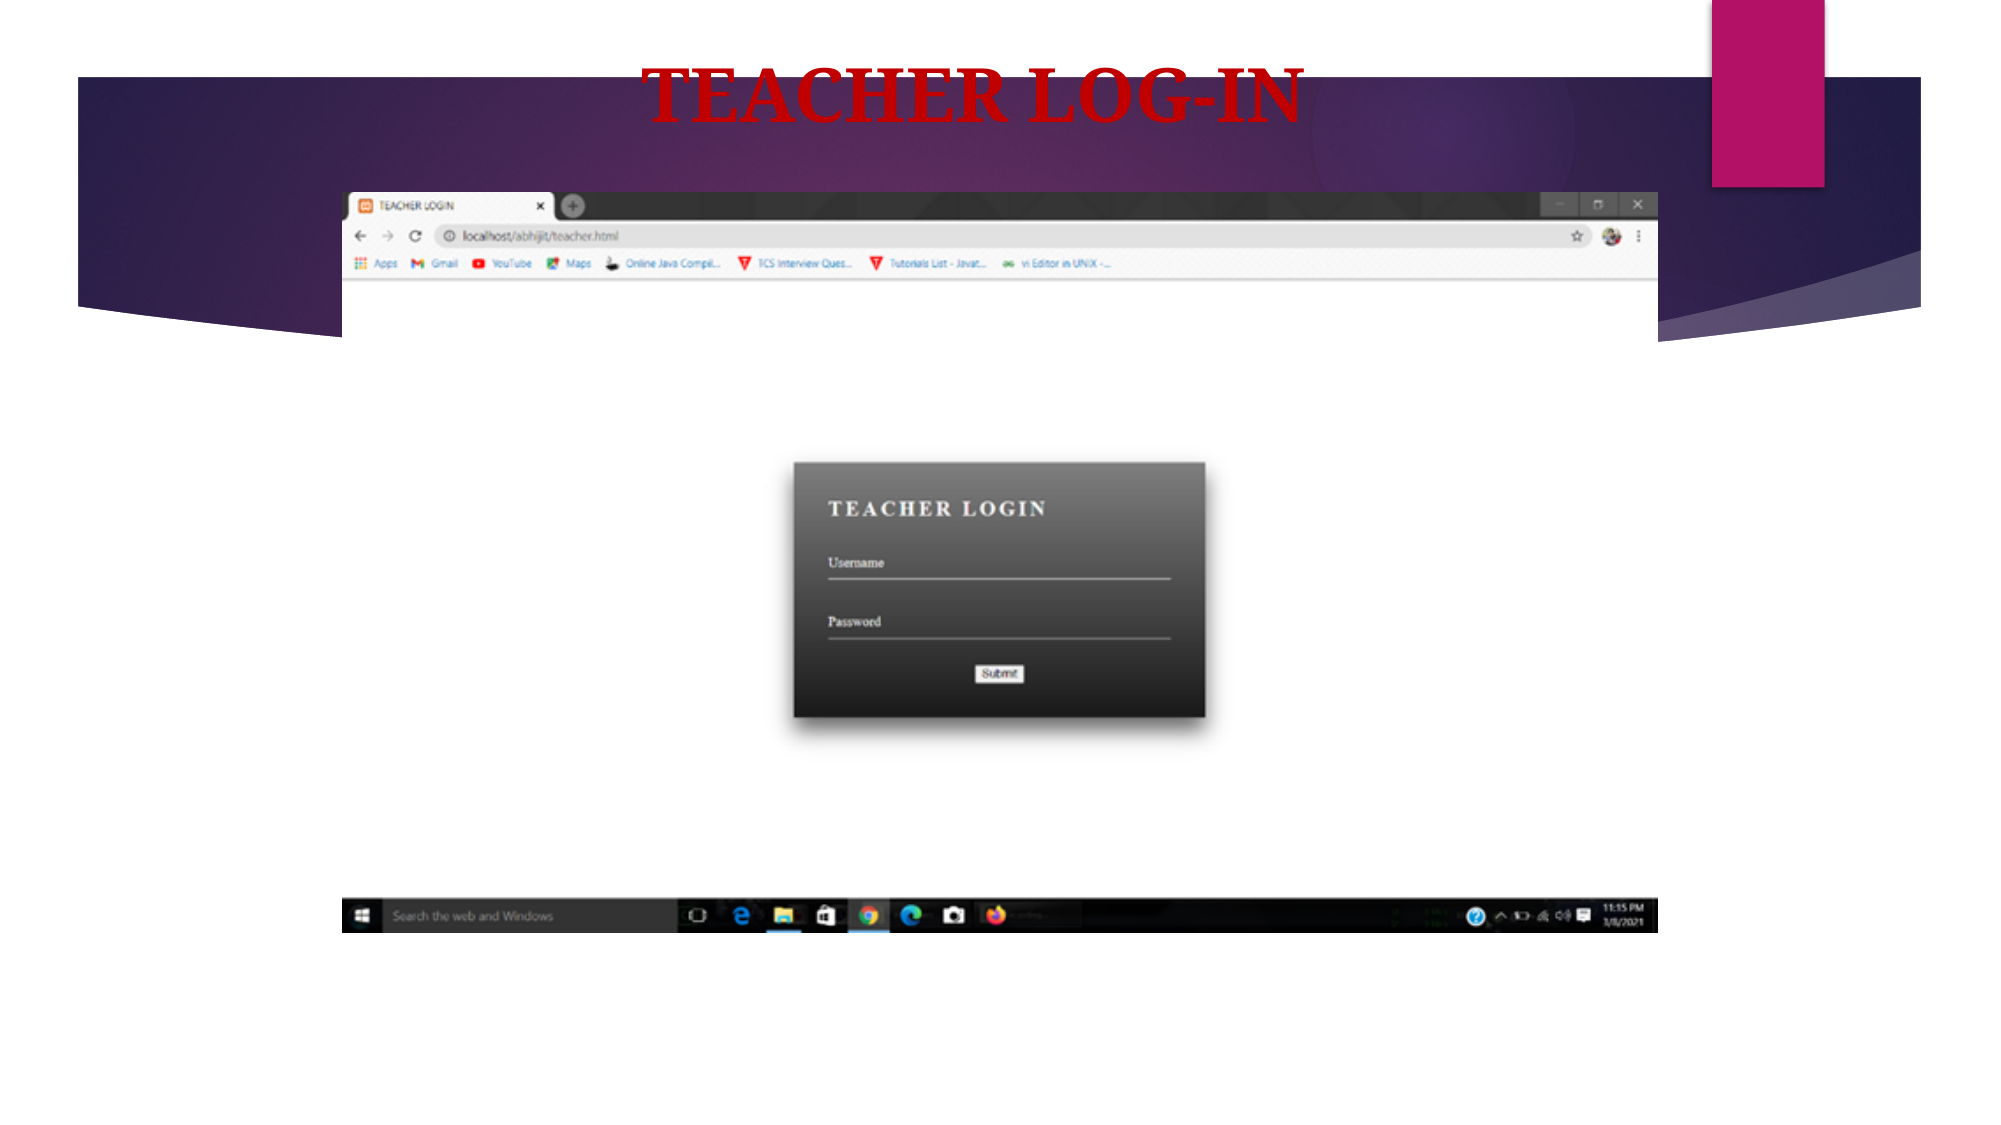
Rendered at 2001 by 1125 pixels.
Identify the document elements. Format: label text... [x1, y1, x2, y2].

picture [341, 192, 1658, 933]
text_box TEACHER LOG-IN [627, 40, 1373, 146]
